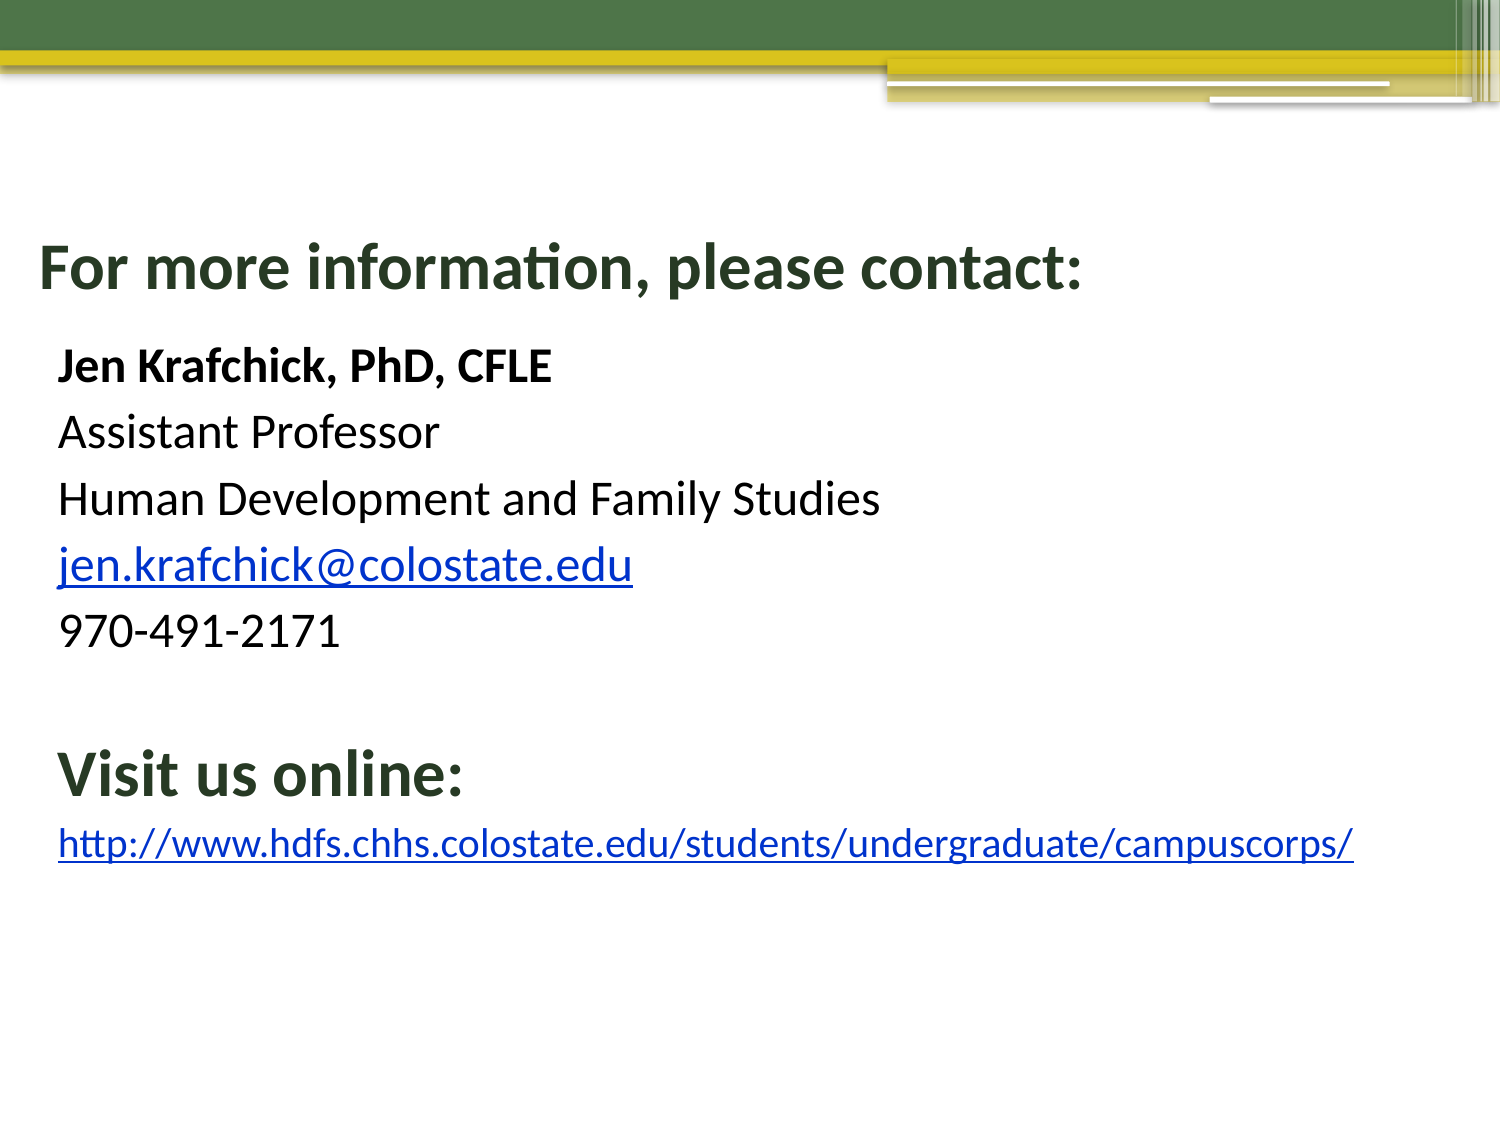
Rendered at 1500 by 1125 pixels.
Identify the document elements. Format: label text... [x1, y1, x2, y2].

title For more information, please contact: [24, 124, 1476, 324]
list Jen Krafchick, PhD, CFLE Assistant Professor Human Development and Family Studies jen.krafchick@colostate.edu 970-491-2171 Visit us online: http://www.hdfs.chhs.colostate.edu/students/undergraduate/campuscorps/ [24, 324, 1476, 1001]
